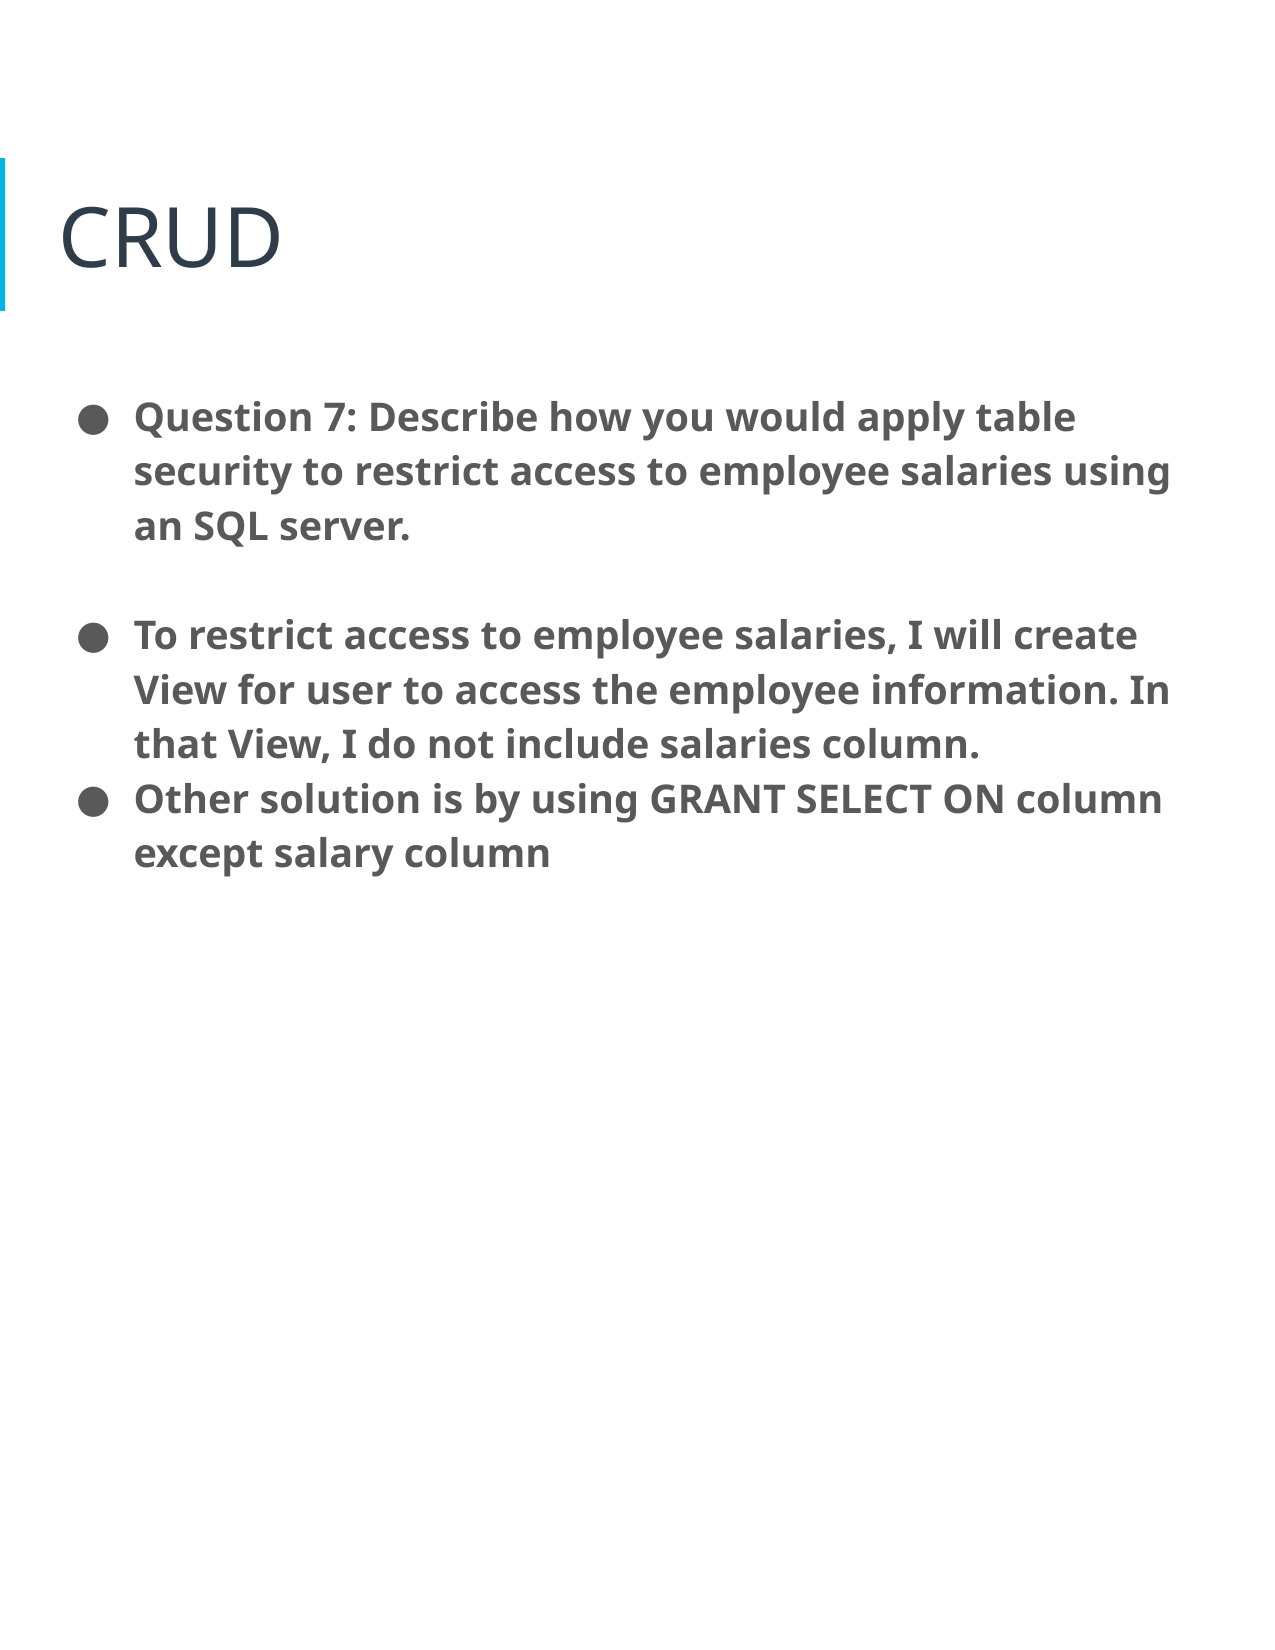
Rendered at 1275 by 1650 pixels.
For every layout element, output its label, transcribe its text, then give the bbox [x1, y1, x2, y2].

list Question 7: Describe how you would apply table security to restrict access to employee salaries using an SQL server. To restrict access to employee salaries, I will create View for user to access the employee information. In that View, I do not include salaries column. Other solution is by using GRANT SELECT ON column except salary column [43, 369, 1232, 1639]
title CRUD [43, 142, 1232, 327]
